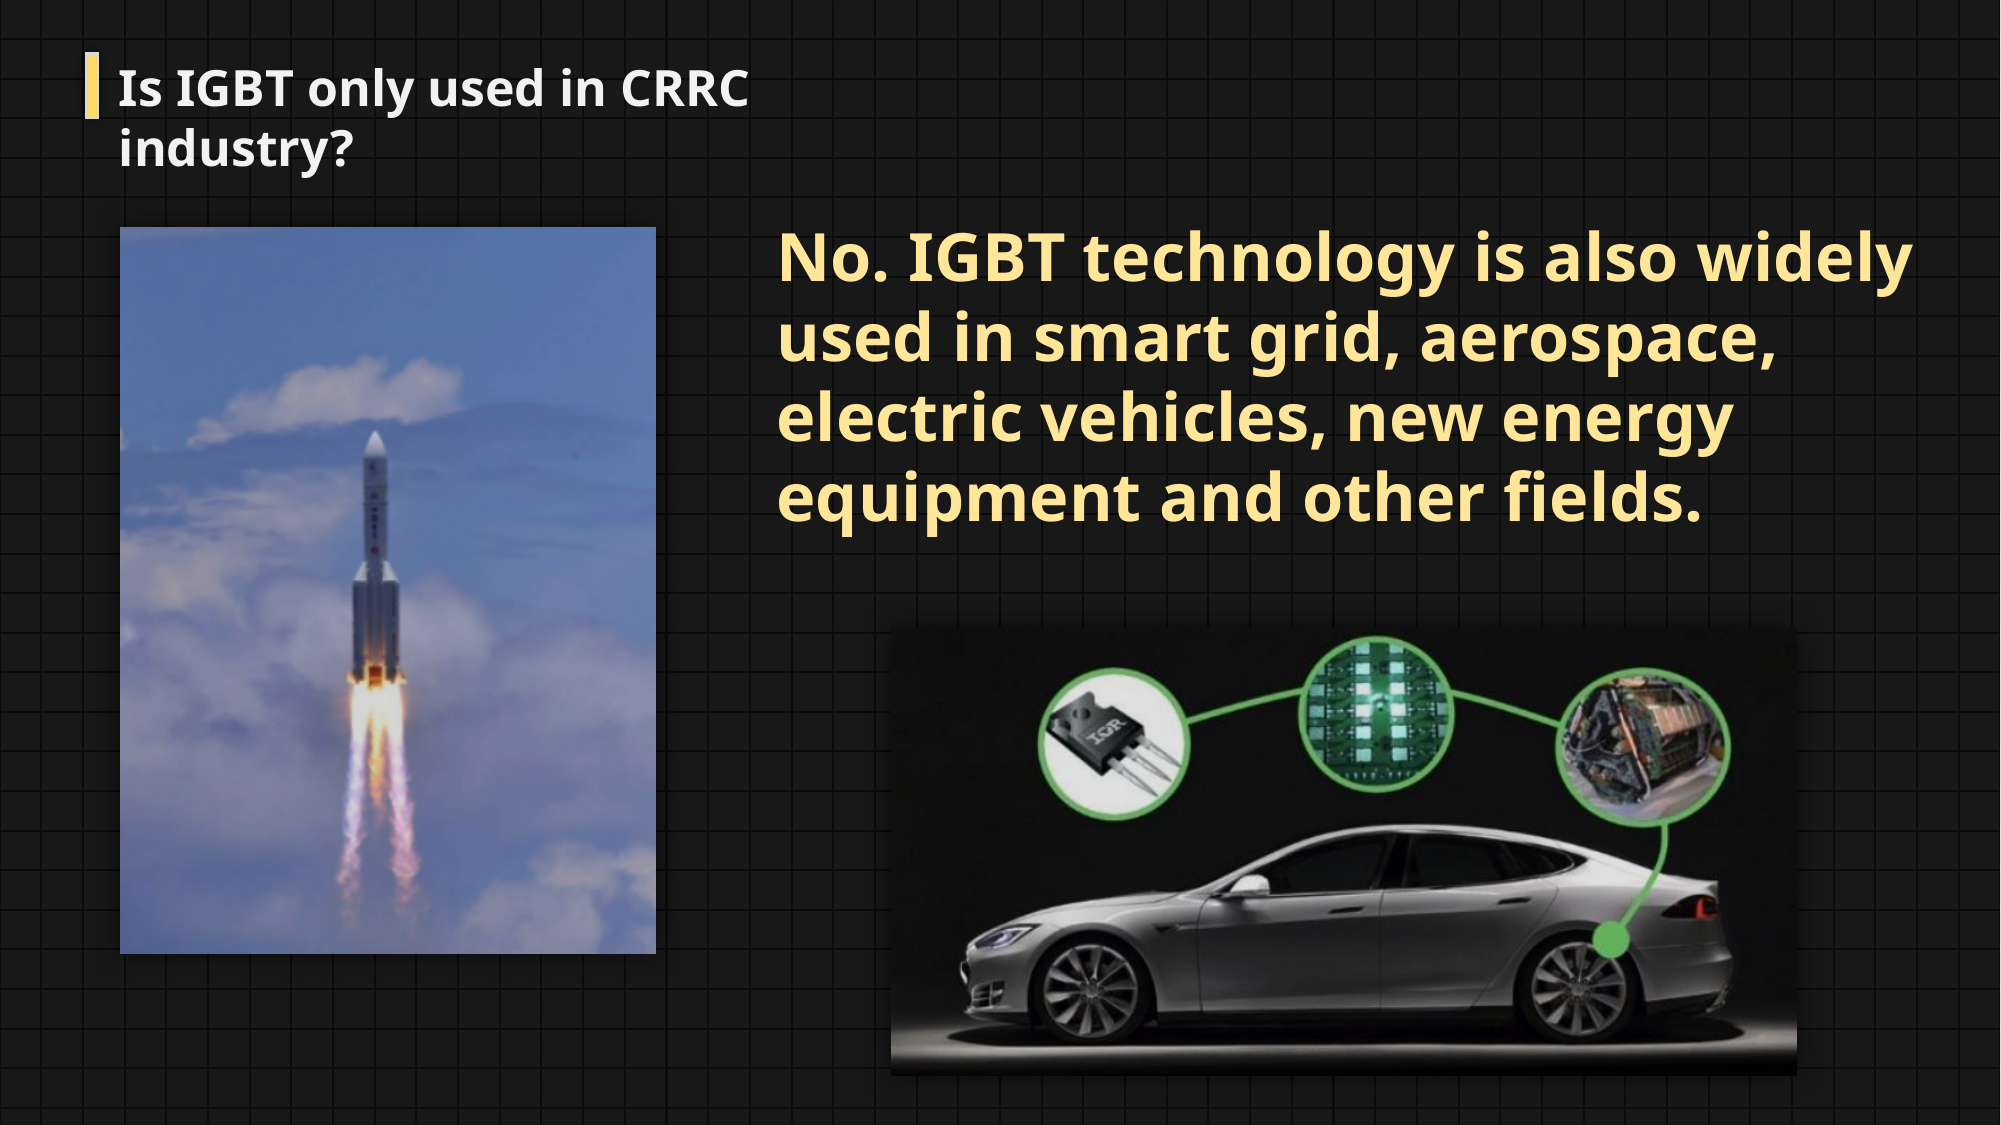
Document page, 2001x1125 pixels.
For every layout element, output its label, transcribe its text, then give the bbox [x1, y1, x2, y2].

text_box No. IGBT technology is also widely used in smart grid, aerospace, electric vehicles, new energy equipment and other fields. [761, 207, 1977, 542]
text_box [86, 48, 927, 125]
picture [891, 628, 1797, 1076]
picture [120, 227, 656, 954]
